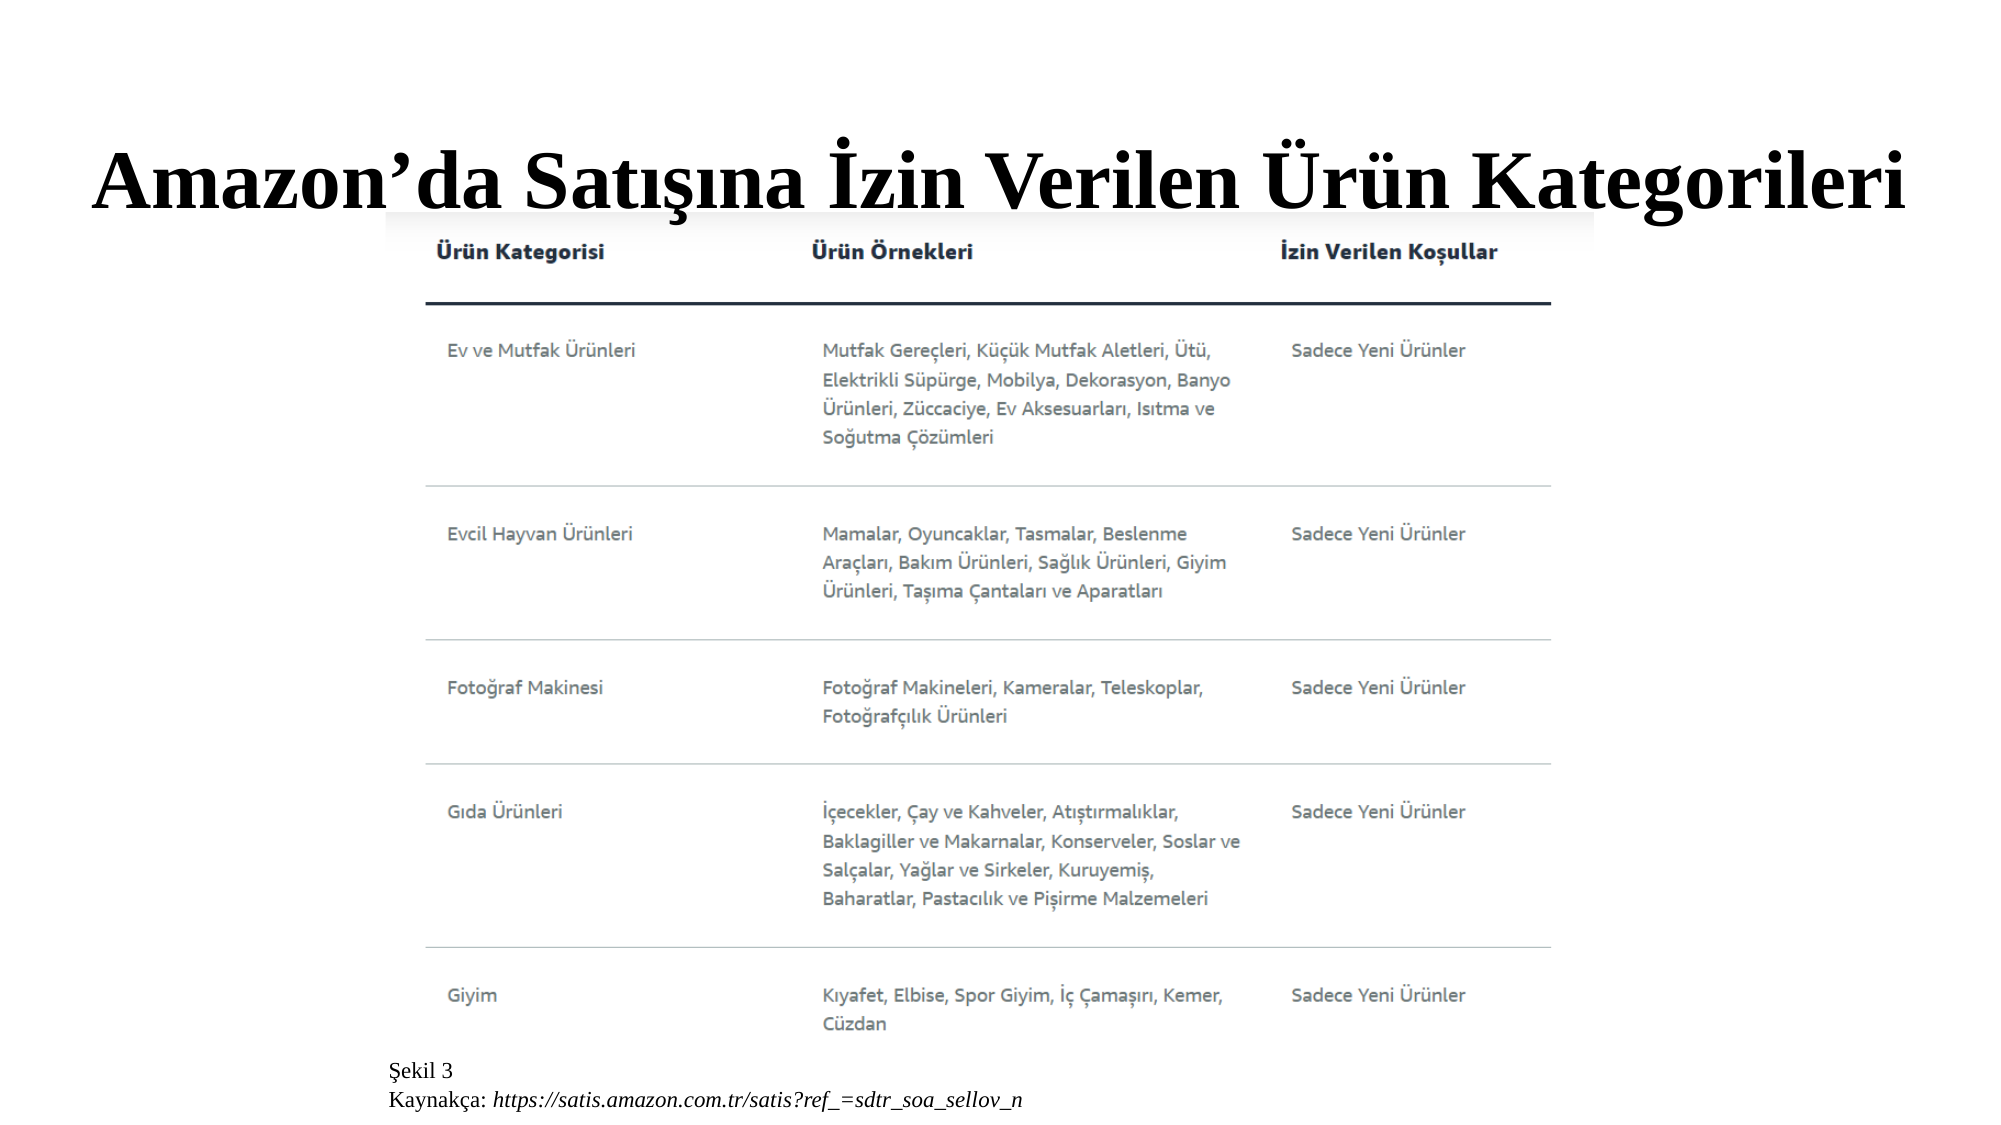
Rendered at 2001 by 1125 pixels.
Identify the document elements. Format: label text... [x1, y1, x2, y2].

list Amazon’da Satışına İzin Verilen Ürün Kategorileri [0, 67, 2000, 281]
picture [385, 212, 1595, 1055]
text_box Şekil 3 Kaynakça: https://satis.amazon.com.tr/satis?ref_=sdtr_soa_sellov_n [373, 1051, 1662, 1123]
